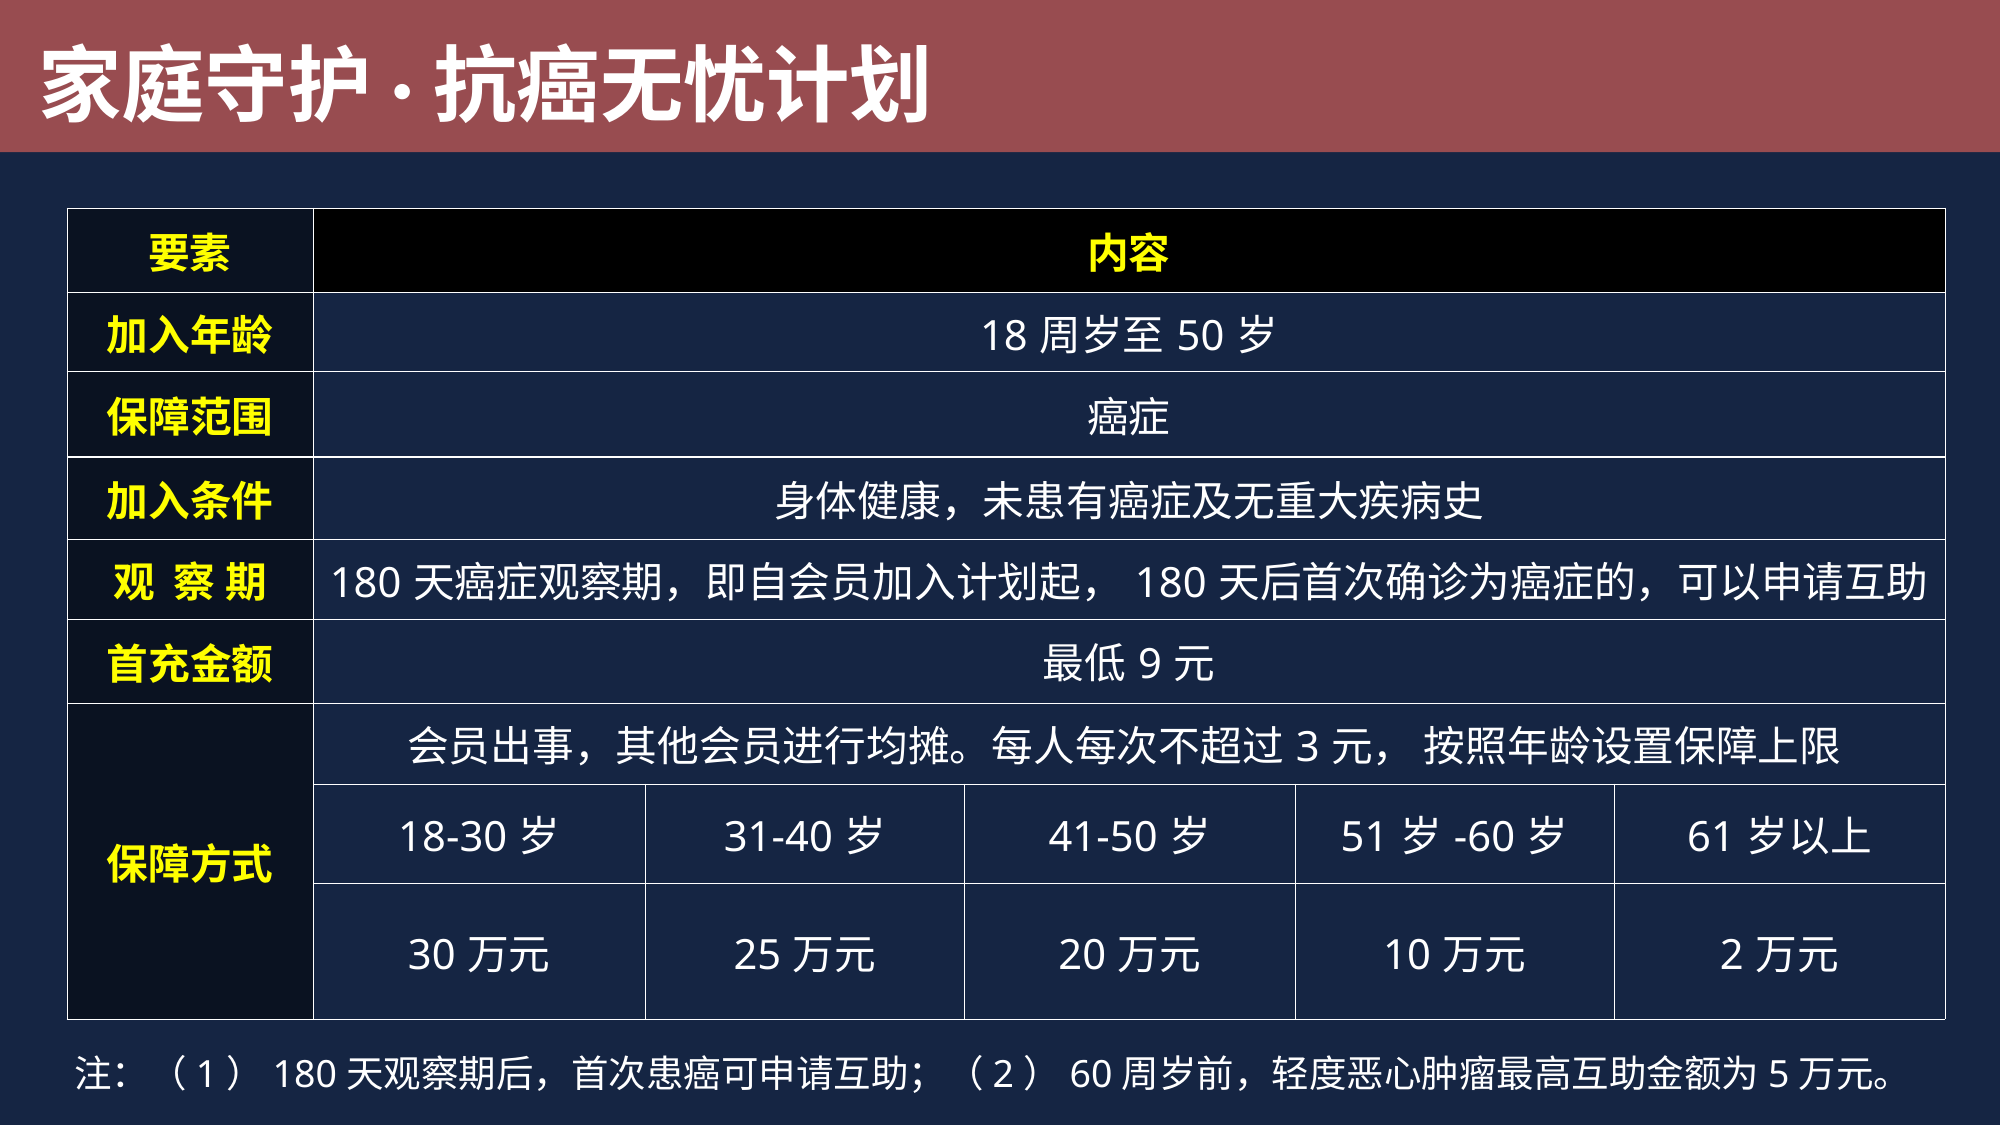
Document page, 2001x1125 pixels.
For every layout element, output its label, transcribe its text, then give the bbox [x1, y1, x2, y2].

table_cell 观 察 期 [68, 540, 313, 619]
table_cell 身体健康，未患有癌症及无重大疾病史 [314, 458, 1945, 539]
table_cell 20万元 [965, 884, 1295, 1019]
text_box [0, 0, 2000, 153]
table_cell 61岁以上 [1615, 785, 1945, 883]
table_cell 41-50岁 [965, 785, 1295, 883]
table_cell 10万元 [1296, 884, 1614, 1019]
table_cell 31-40岁 [646, 785, 964, 883]
text_box 注：（1）180天观察期后，首次患癌可申请互助；（2）60周岁前，轻度恶心肿瘤最高互助金额为5万元。 [59, 1042, 1914, 1103]
table_cell 保障范围 [68, 372, 313, 456]
table_header 要素 [68, 209, 313, 292]
table_cell 180天癌症观察期，即自会员加入计划起，180天后首次确诊为癌症的，可以申请互助 [314, 540, 1945, 619]
table_cell 保障方式 [68, 704, 313, 1019]
table_header 内容 [314, 209, 1945, 292]
table_cell 18-30岁 [314, 785, 645, 883]
table_cell 2万元 [1615, 884, 1945, 1019]
table_cell 18周岁至50岁 [314, 293, 1945, 371]
table_cell 51岁-60岁 [1296, 785, 1614, 883]
table_cell 会员出事，其他会员进行均摊。每人每次不超过3元， 按照年龄设置保障上限 [314, 704, 1945, 784]
text_box 家庭守护·抗癌无忧计划 [23, 24, 1141, 140]
table_cell 加入条件 [68, 458, 313, 539]
table_cell 25万元 [646, 884, 964, 1019]
table_cell 30万元 [314, 884, 645, 1019]
table_cell 最低9元 [314, 620, 1945, 703]
table_cell 首充金额 [68, 620, 313, 703]
table_cell 加入年龄 [68, 293, 313, 371]
table_cell 癌症 [314, 372, 1945, 456]
